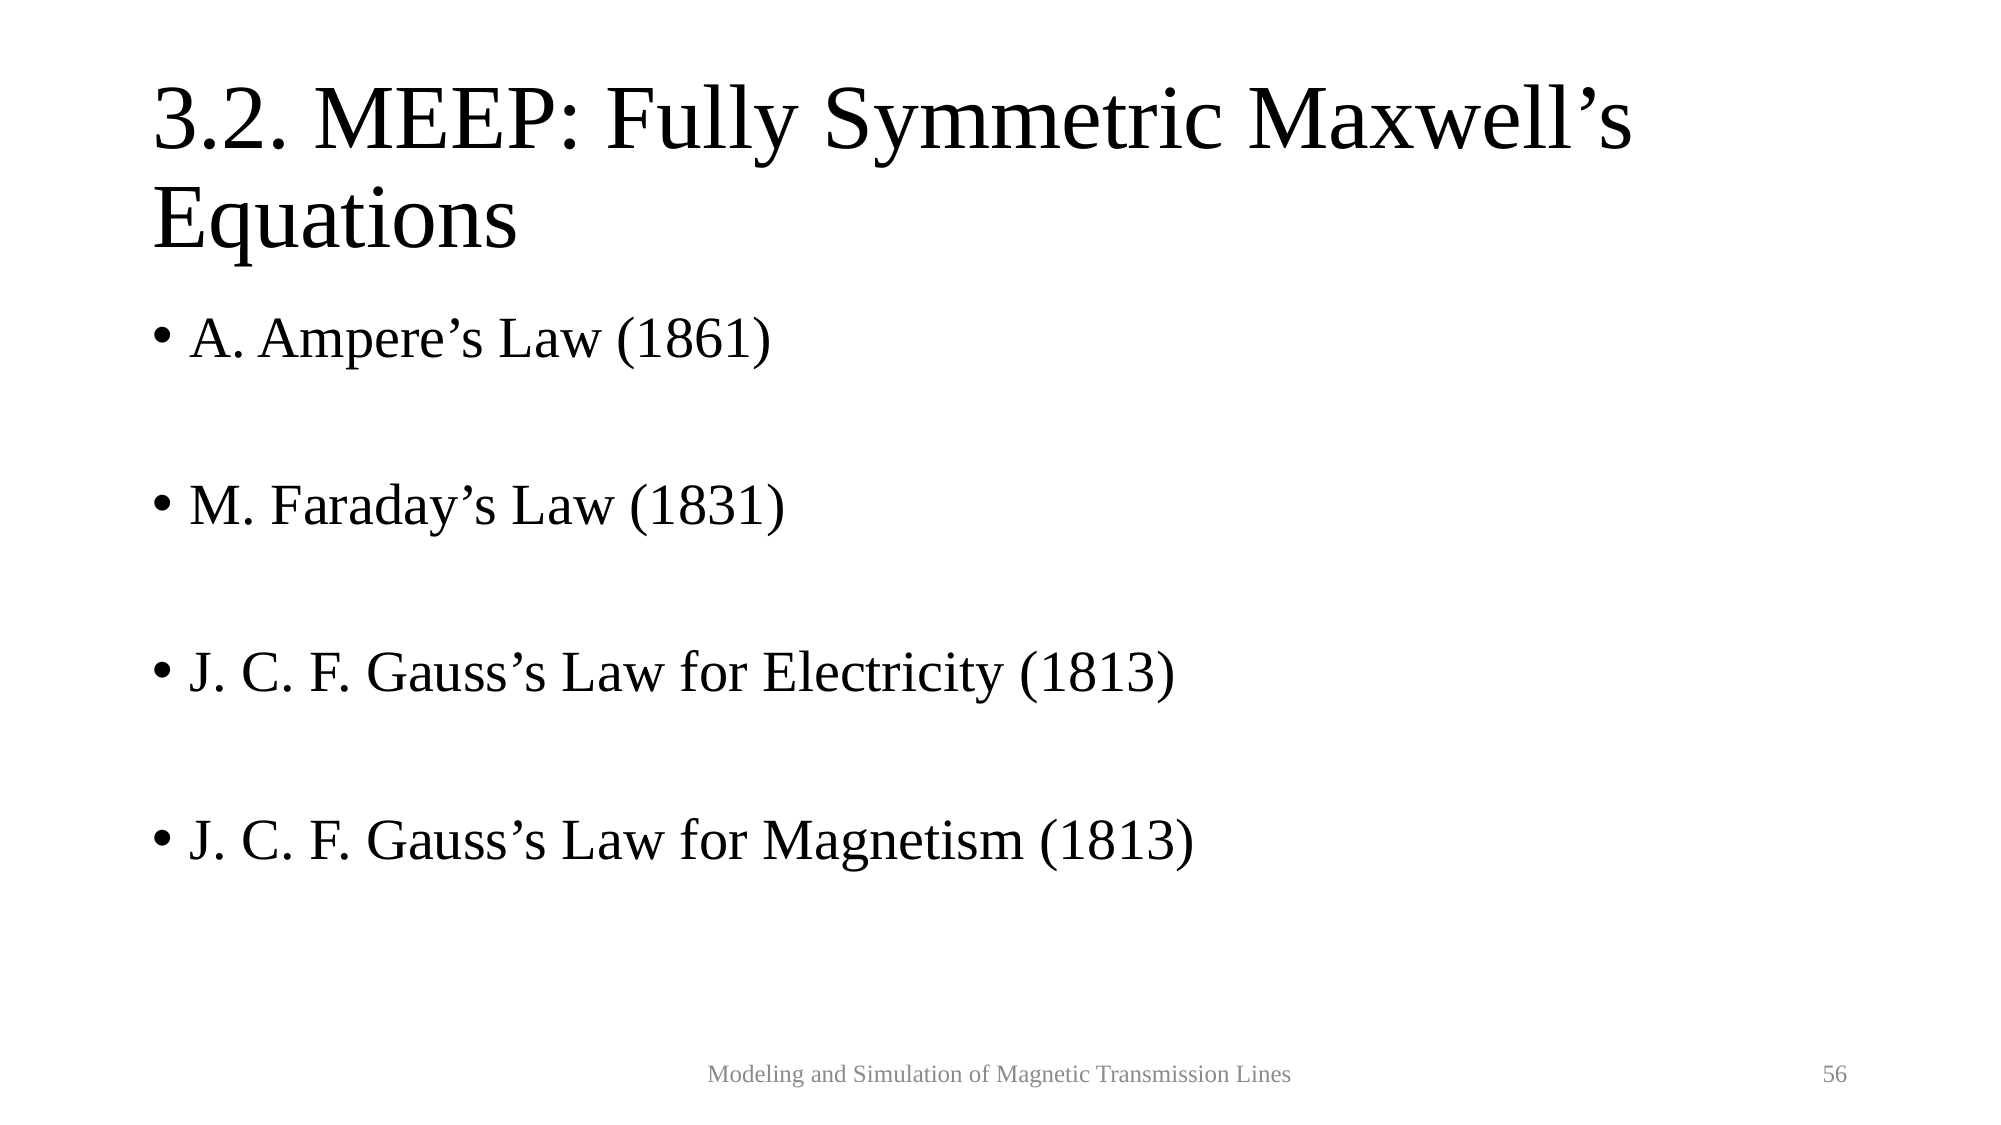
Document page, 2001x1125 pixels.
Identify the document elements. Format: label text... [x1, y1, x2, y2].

slide_number 56 [1412, 1042, 1863, 1103]
footer Modeling and Simulation of Magnetic Transmission Lines [662, 1042, 1338, 1103]
title 3.2. MEEP: Fully Symmetric Maxwell’s Equations [137, 59, 1968, 278]
